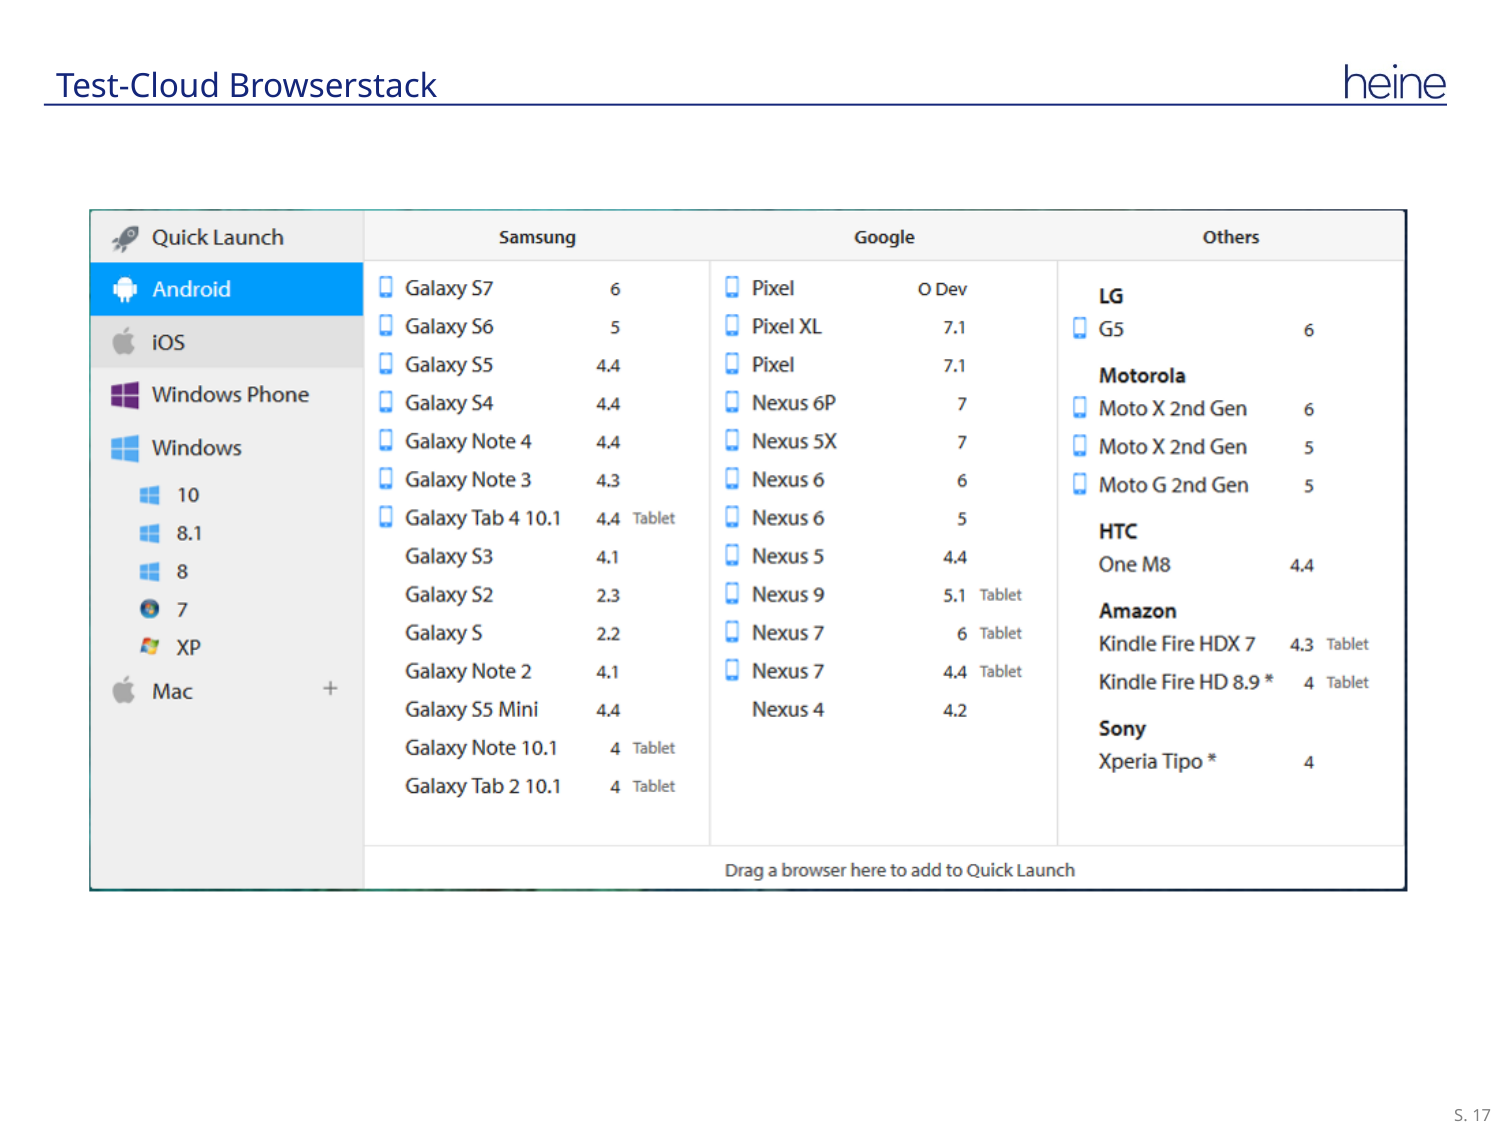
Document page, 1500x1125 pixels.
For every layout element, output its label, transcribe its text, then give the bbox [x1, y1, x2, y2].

text_box Test-Cloud Browserstack [41, 54, 1090, 115]
picture [88, 208, 1409, 894]
picture [1340, 61, 1447, 101]
